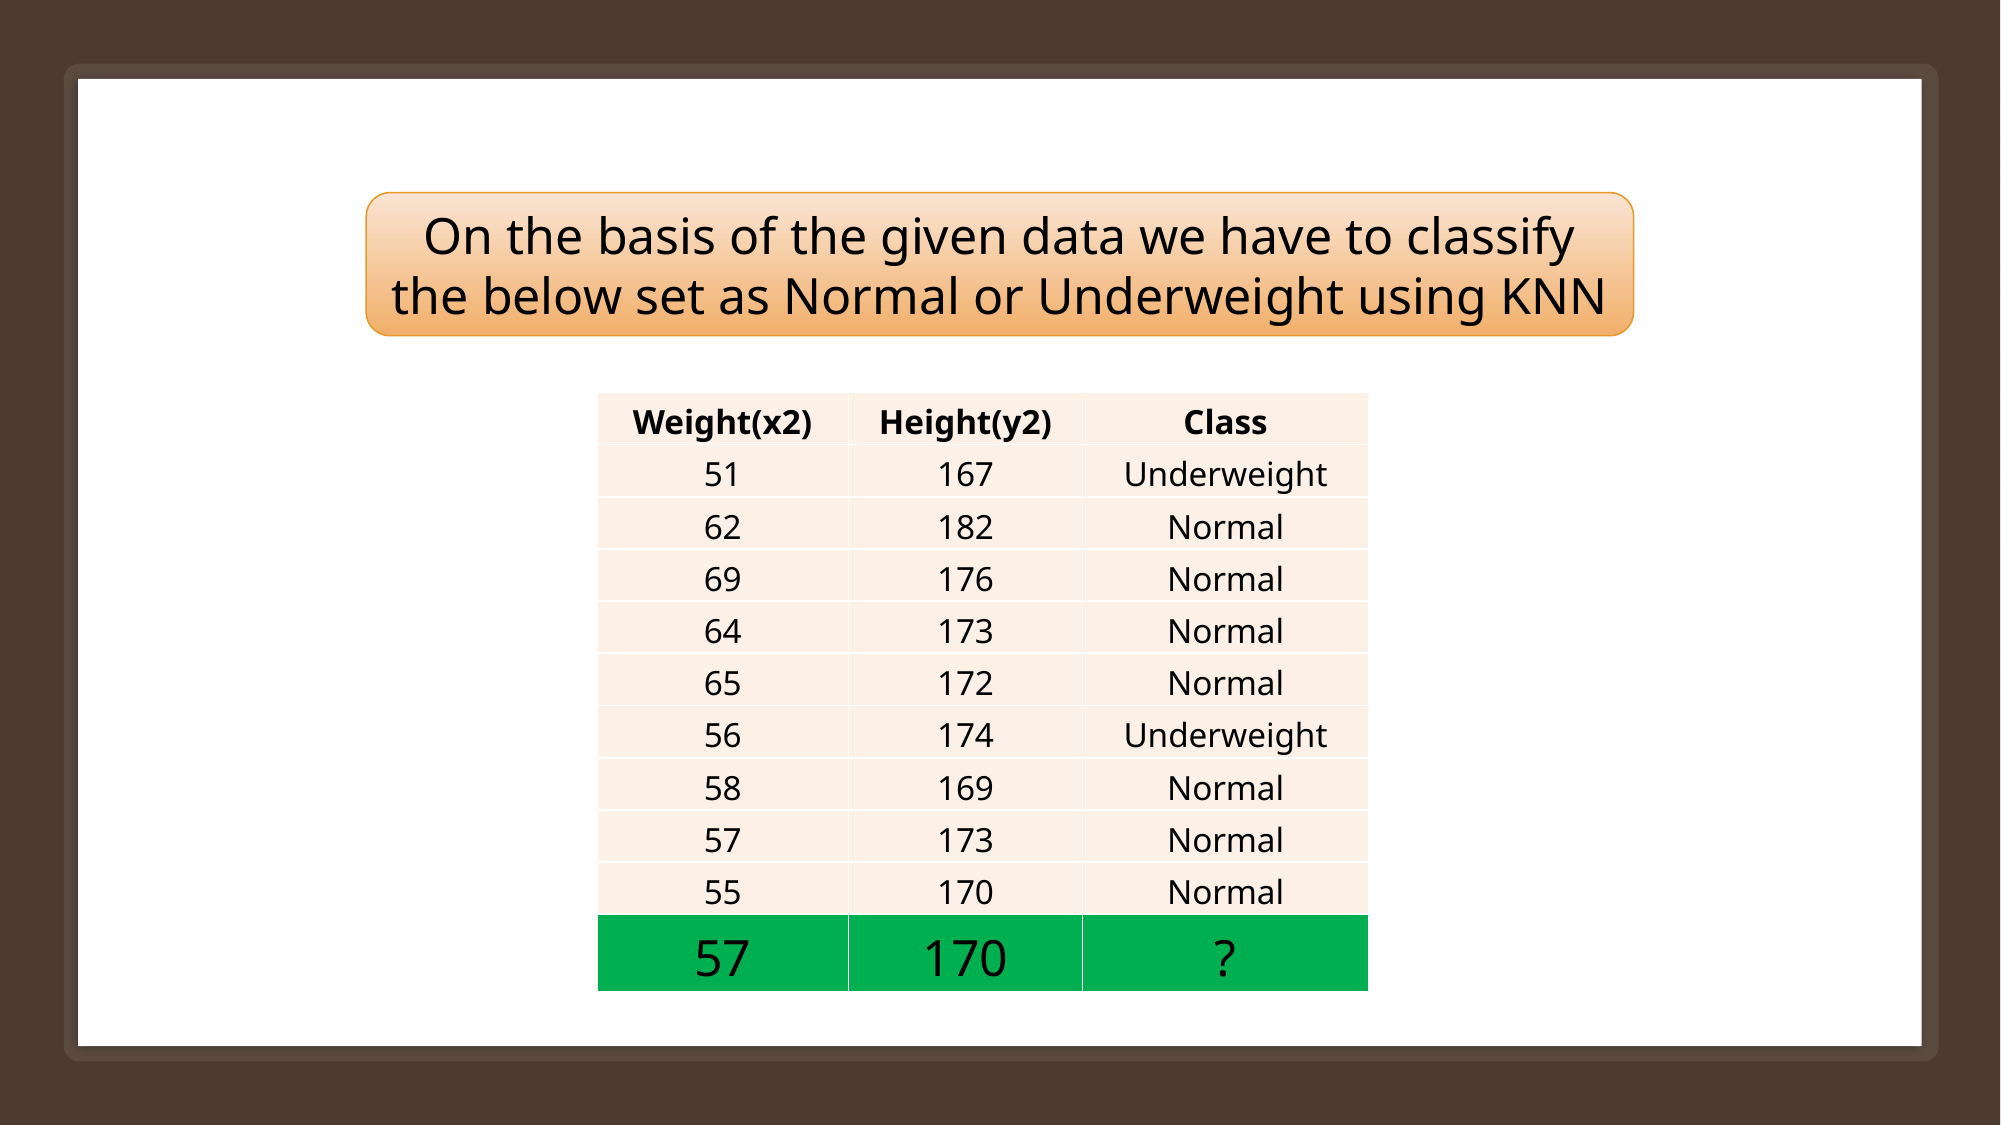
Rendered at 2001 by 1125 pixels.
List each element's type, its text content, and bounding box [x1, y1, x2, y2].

table_cell 173 [849, 602, 1082, 652]
table_header Height(y2) [849, 393, 1082, 444]
table_cell 57 [598, 915, 848, 991]
table_cell 65 [598, 654, 848, 705]
table_cell Underweight [1083, 706, 1368, 757]
table_cell 64 [598, 602, 848, 652]
table_cell Underweight [1083, 445, 1368, 496]
table_cell 174 [849, 706, 1082, 757]
table_cell ? [1083, 915, 1368, 991]
table_cell Normal [1083, 759, 1368, 809]
table_cell 170 [849, 915, 1082, 991]
table_cell 62 [598, 498, 848, 548]
table_cell Normal [1083, 654, 1368, 705]
table_cell 172 [849, 654, 1082, 705]
table_cell 170 [849, 863, 1082, 913]
table_cell Normal [1083, 550, 1368, 600]
table_cell 167 [849, 445, 1082, 496]
table_cell 57 [598, 811, 848, 861]
table_cell Normal [1083, 811, 1368, 861]
text_box [0, 0, 2000, 1125]
table_cell 69 [598, 550, 848, 600]
table_cell 56 [598, 706, 848, 757]
table_header Weight(x2) [598, 393, 848, 444]
text_box On the basis of the given data we have to classify the below set as Normal or Underweight using KNN [365, 191, 1635, 337]
table_cell 182 [849, 498, 1082, 548]
table_cell 55 [598, 863, 848, 913]
table_cell Normal [1083, 498, 1368, 548]
table_cell 58 [598, 759, 848, 809]
table_header Class [1083, 393, 1368, 444]
table_cell 169 [849, 759, 1082, 809]
table_cell 173 [849, 811, 1082, 861]
table_cell Normal [1083, 602, 1368, 652]
table_cell 51 [598, 445, 848, 496]
text_box [78, 78, 1924, 1047]
table_cell Normal [1083, 863, 1368, 913]
table_cell 176 [849, 550, 1082, 600]
